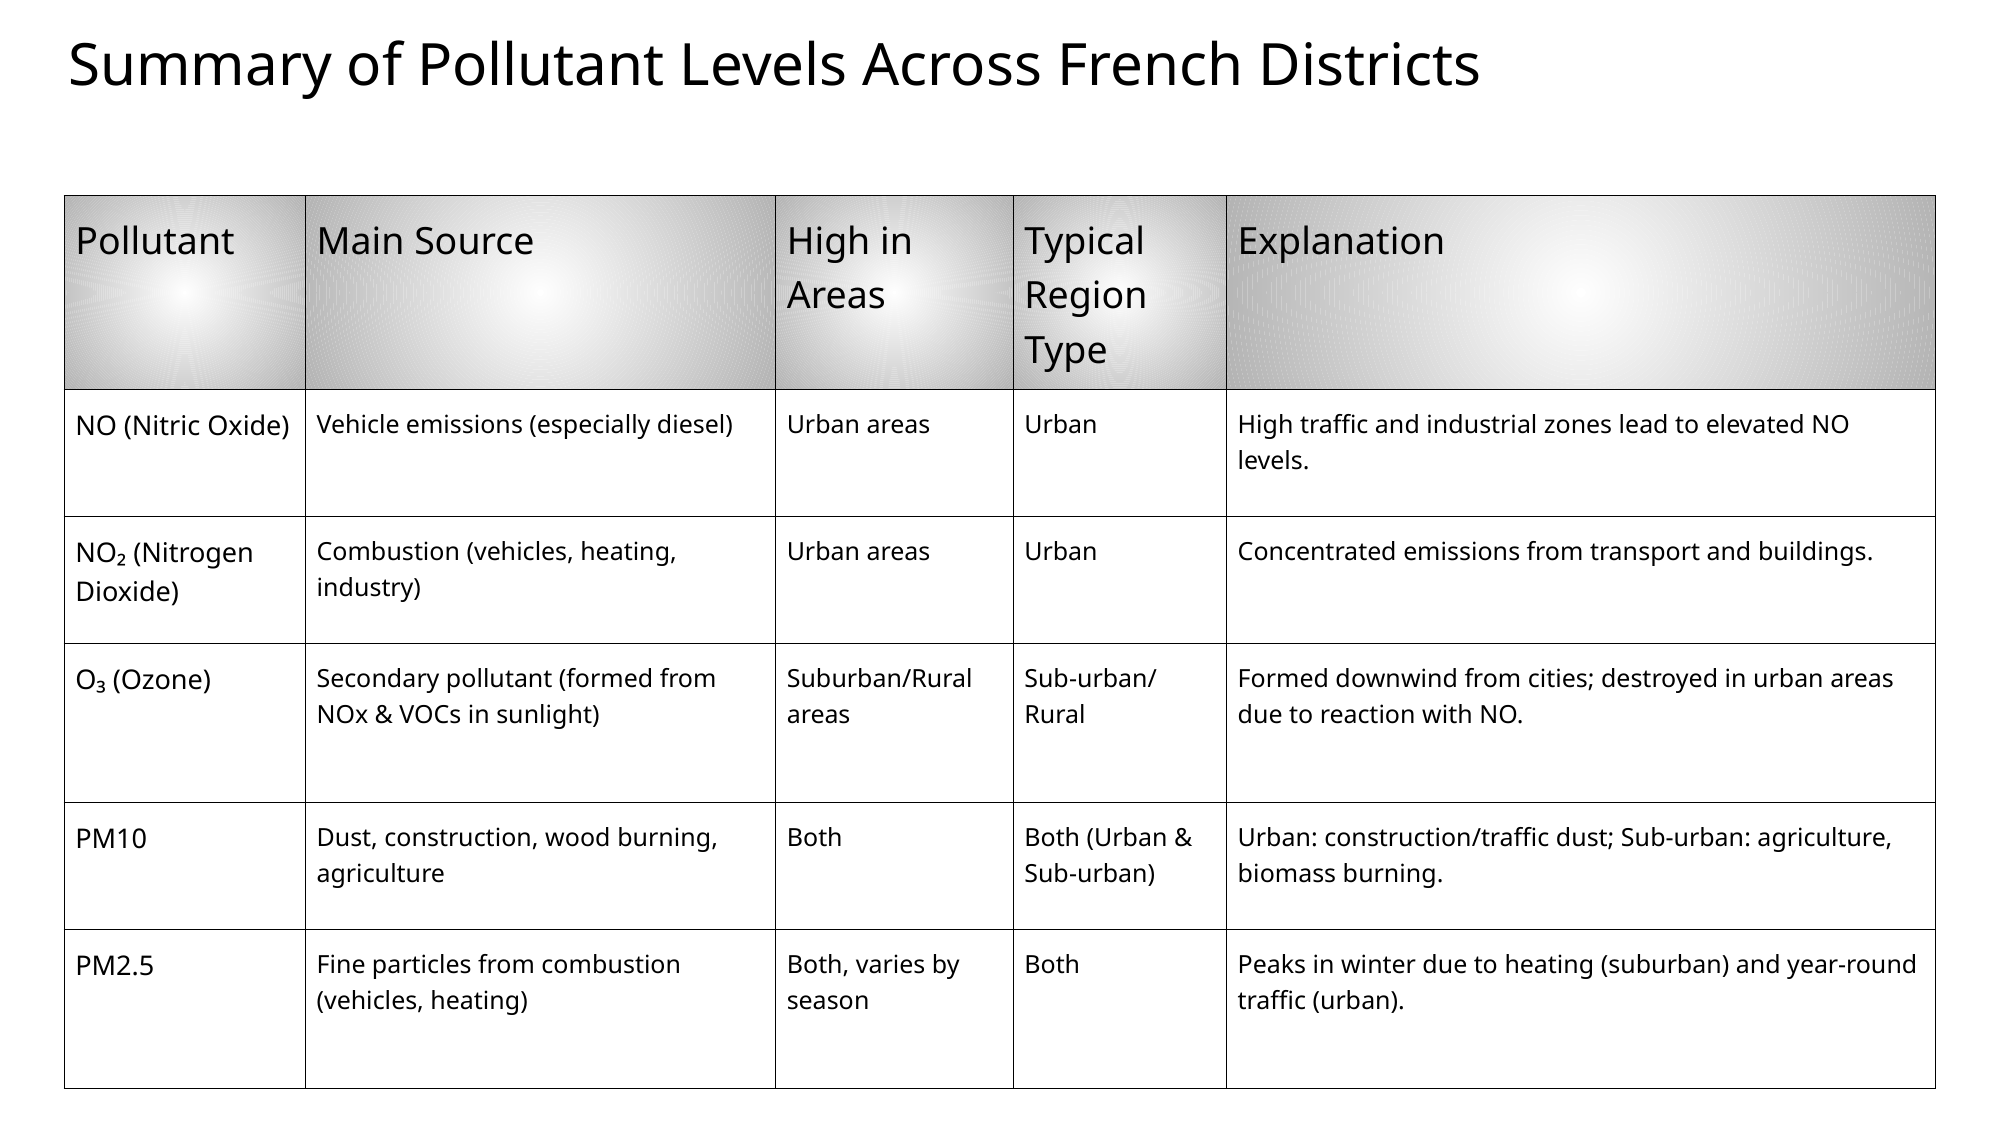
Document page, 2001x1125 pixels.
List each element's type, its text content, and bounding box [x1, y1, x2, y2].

table_cell Concentrated emissions from transport and buildings. [1227, 517, 1935, 643]
title Summary of Pollutant Levels Across French Districts [53, 0, 1881, 134]
table_cell Secondary pollutant (formed from NOx & VOCs in sunlight) [306, 644, 775, 802]
table_cell Sub-urban/Rural [1014, 644, 1226, 802]
table_cell Fine particles from combustion (vehicles, heating) [306, 930, 775, 1088]
table_cell Both (Urban & Sub-urban) [1014, 803, 1226, 929]
table_header Pollutant [65, 196, 305, 389]
table_cell Both, varies by season [776, 930, 1013, 1088]
table_cell Urban areas [776, 390, 1013, 516]
table_cell Urban areas [776, 517, 1013, 643]
table_cell NO₂ (Nitrogen Dioxide) [65, 517, 305, 643]
table_cell Peaks in winter due to heating (suburban) and year-round traffic (urban). [1227, 930, 1935, 1088]
table_cell Both [1014, 930, 1226, 1088]
table_header High in Areas [776, 196, 1013, 389]
table_cell Urban [1014, 390, 1226, 516]
table_cell Urban: construction/traffic dust; Sub-urban: agriculture, biomass burning. [1227, 803, 1935, 929]
table_cell PM2.5 [65, 930, 305, 1088]
table_header Explanation [1227, 196, 1935, 389]
table_cell High traffic and industrial zones lead to elevated NO levels. [1227, 390, 1935, 516]
table_header Main Source [306, 196, 775, 389]
table_cell Urban [1014, 517, 1226, 643]
table_cell Formed downwind from cities; destroyed in urban areas due to reaction with NO. [1227, 644, 1935, 802]
table_cell Both [776, 803, 1013, 929]
table_cell Dust, construction, wood burning, agriculture [306, 803, 775, 929]
table_cell O₃ (Ozone) [65, 644, 305, 802]
table_header Typical Region Type [1014, 196, 1226, 389]
table_cell Combustion (vehicles, heating, industry) [306, 517, 775, 643]
table_cell NO (Nitric Oxide) [65, 390, 305, 516]
table_cell PM10 [65, 803, 305, 929]
table_cell Vehicle emissions (especially diesel) [306, 390, 775, 516]
table_cell Suburban/Rural areas [776, 644, 1013, 802]
